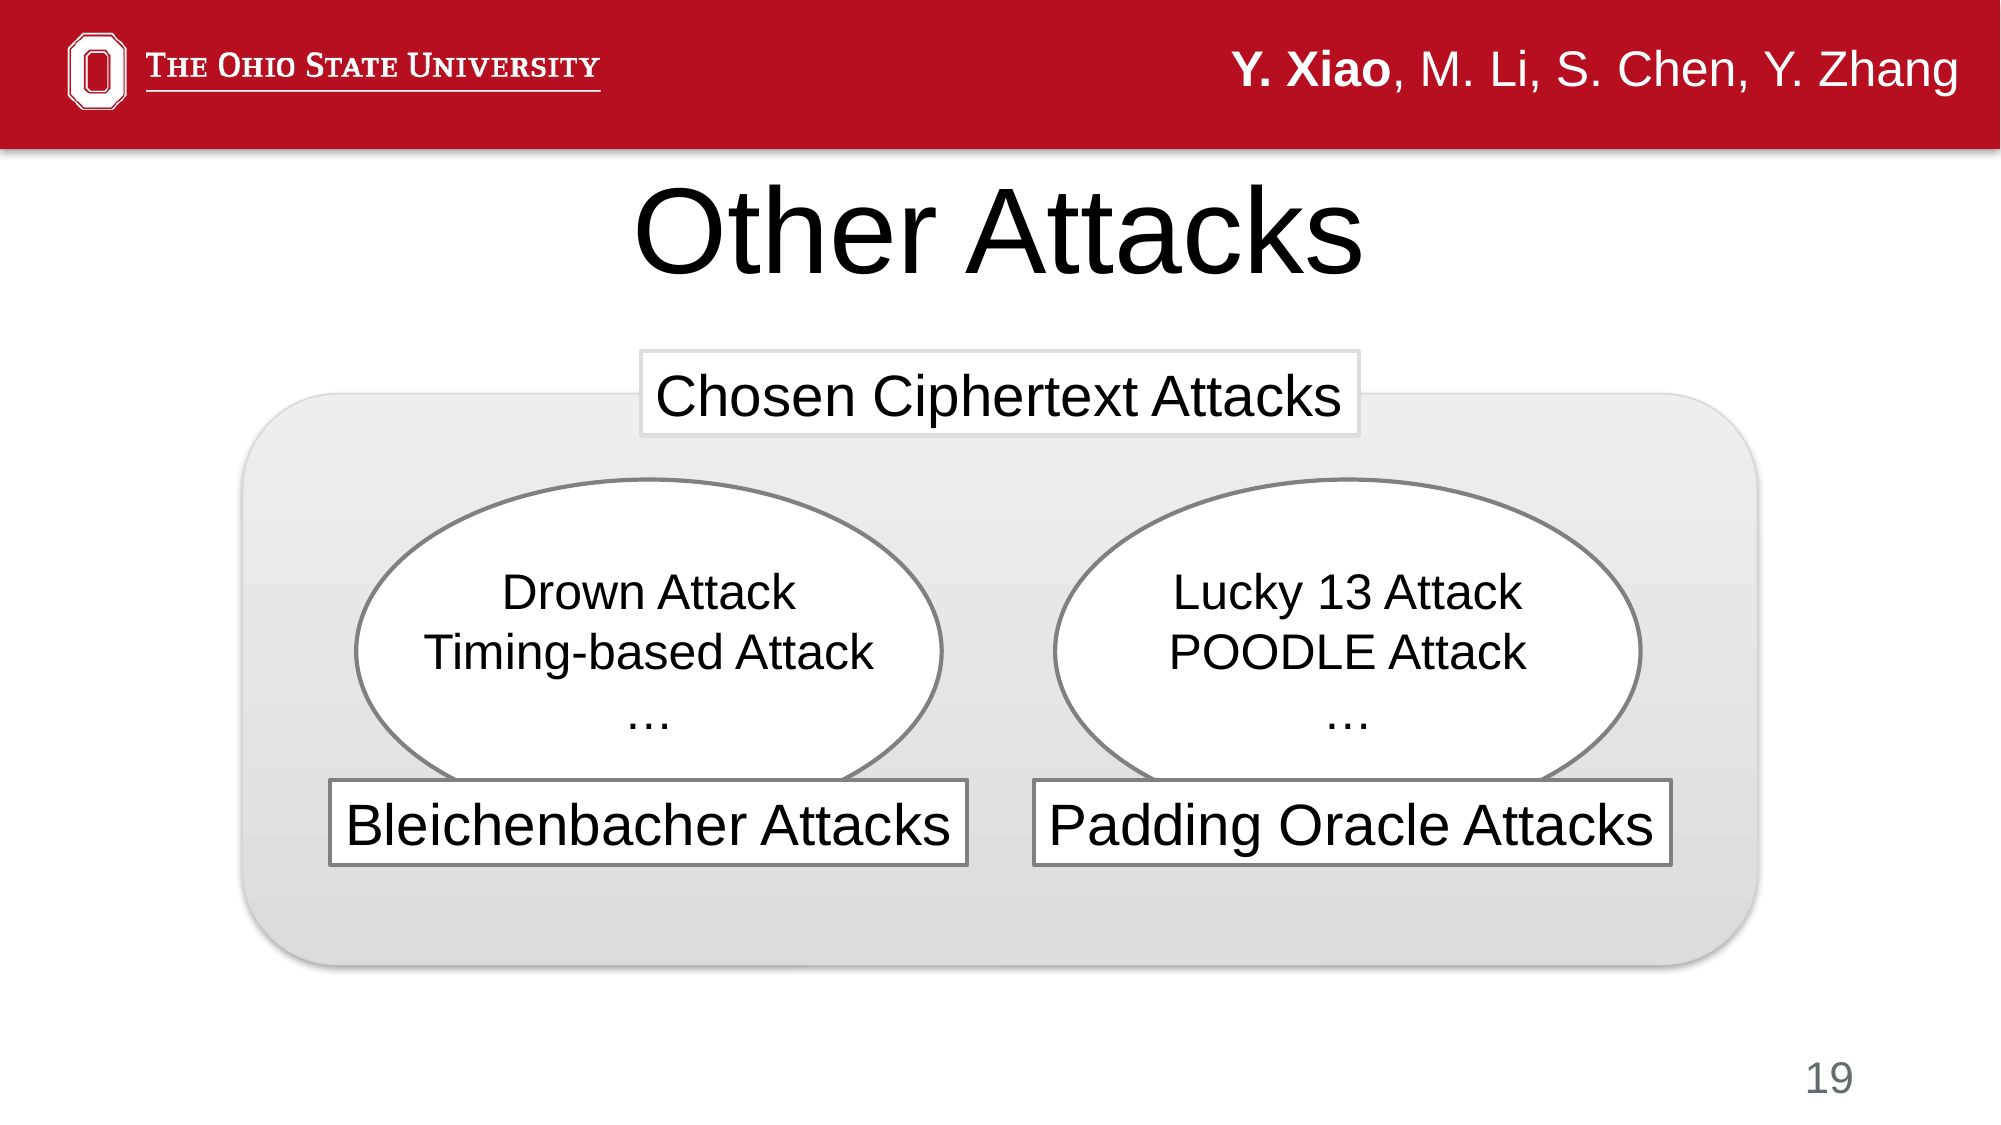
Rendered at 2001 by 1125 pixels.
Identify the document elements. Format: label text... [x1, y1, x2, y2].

text_box [354, 477, 944, 778]
text_box Bleichenbacher Attacks [328, 778, 969, 867]
text_box [1052, 477, 1643, 778]
picture [67, 32, 601, 110]
text_box Y. Xiao, M. Li, S. Chen, Y. Zhang [1215, 28, 1976, 104]
text_box Drown Attack Timing-based Attack … [408, 552, 890, 747]
text_box [241, 392, 1759, 966]
text_box Padding Oracle Attacks [1032, 778, 1673, 867]
text_box Other Attacks [137, 143, 1863, 281]
text_box Chosen Ciphertext Attacks [639, 349, 1361, 438]
text_box Lucky 13 Attack POODLE Attack … [1153, 552, 1542, 747]
